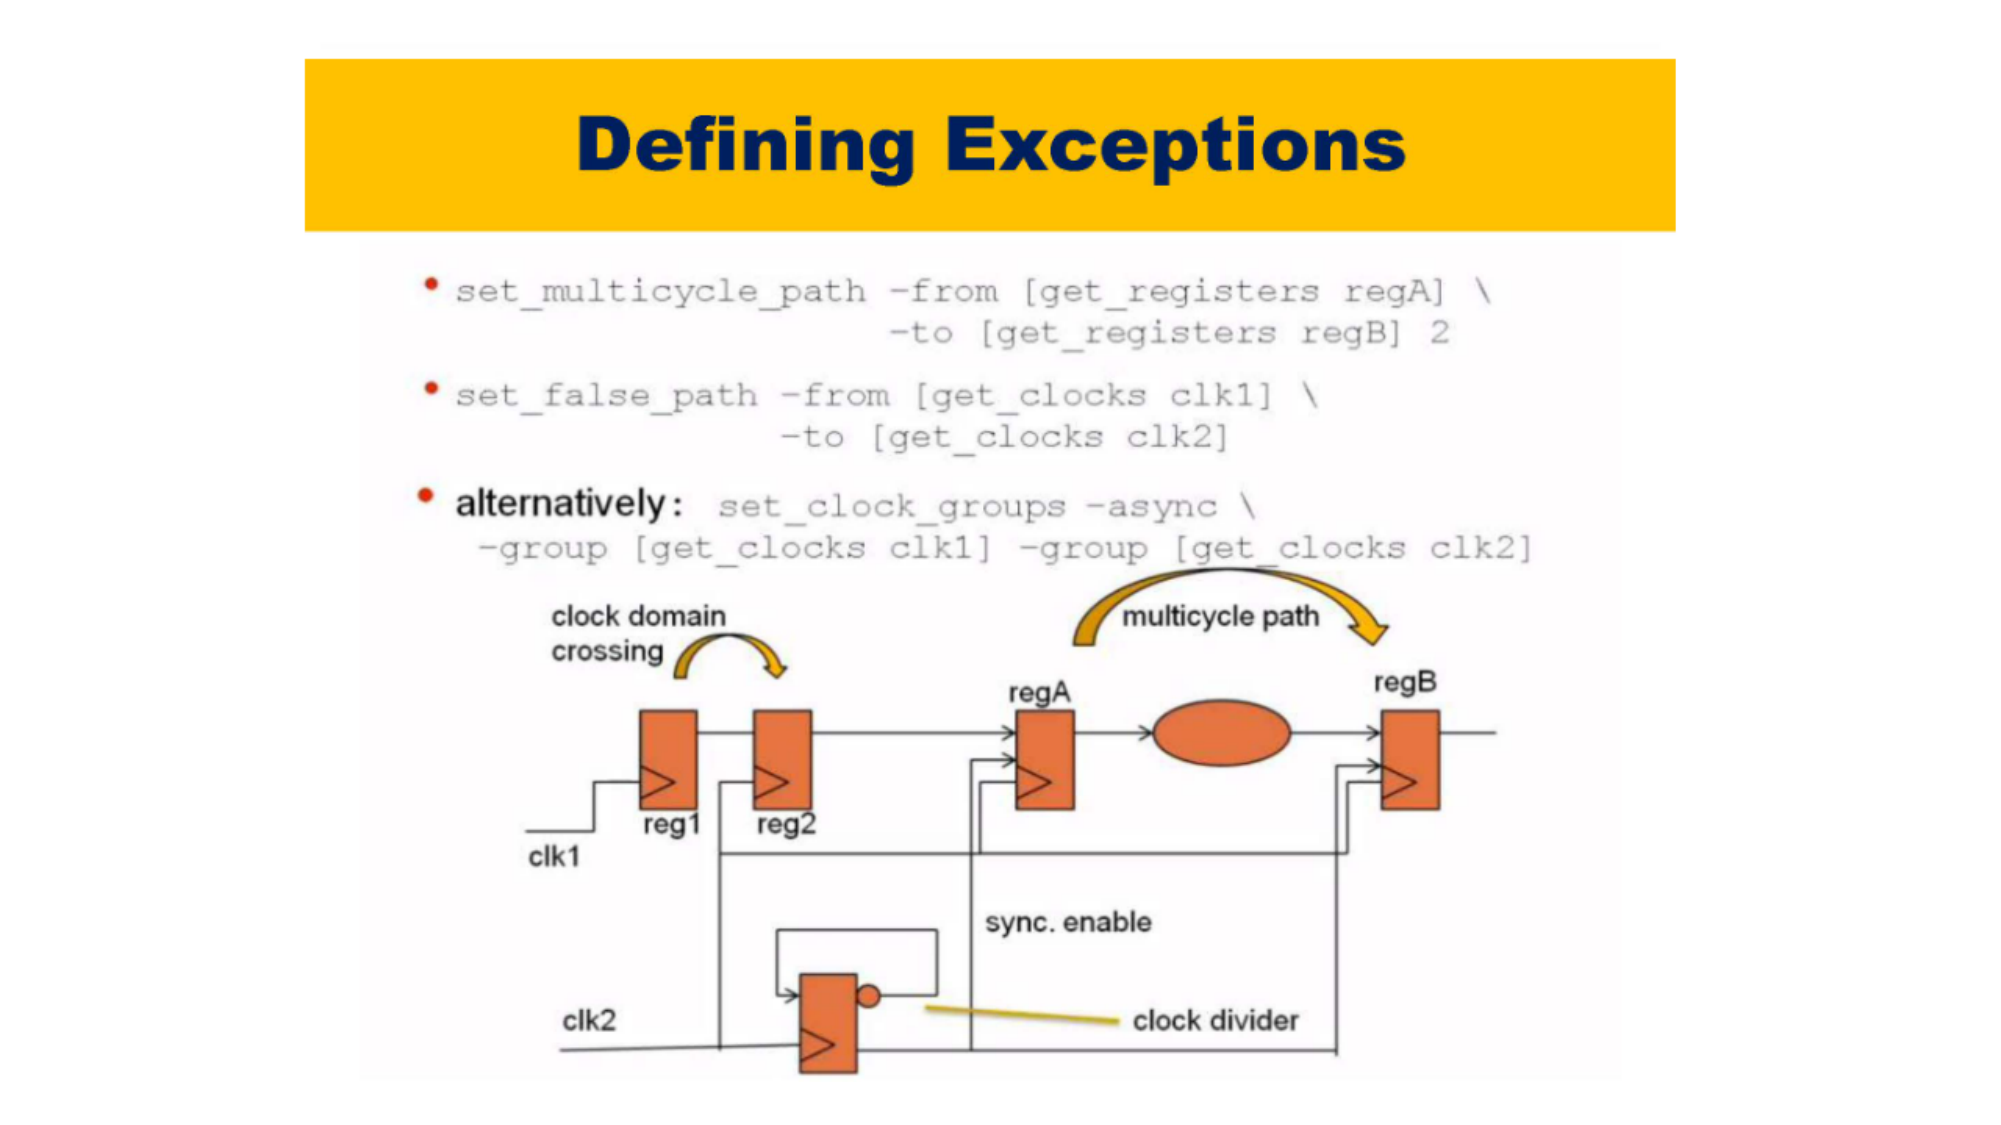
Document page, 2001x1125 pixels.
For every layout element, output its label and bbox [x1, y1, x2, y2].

picture [288, 42, 1712, 1083]
